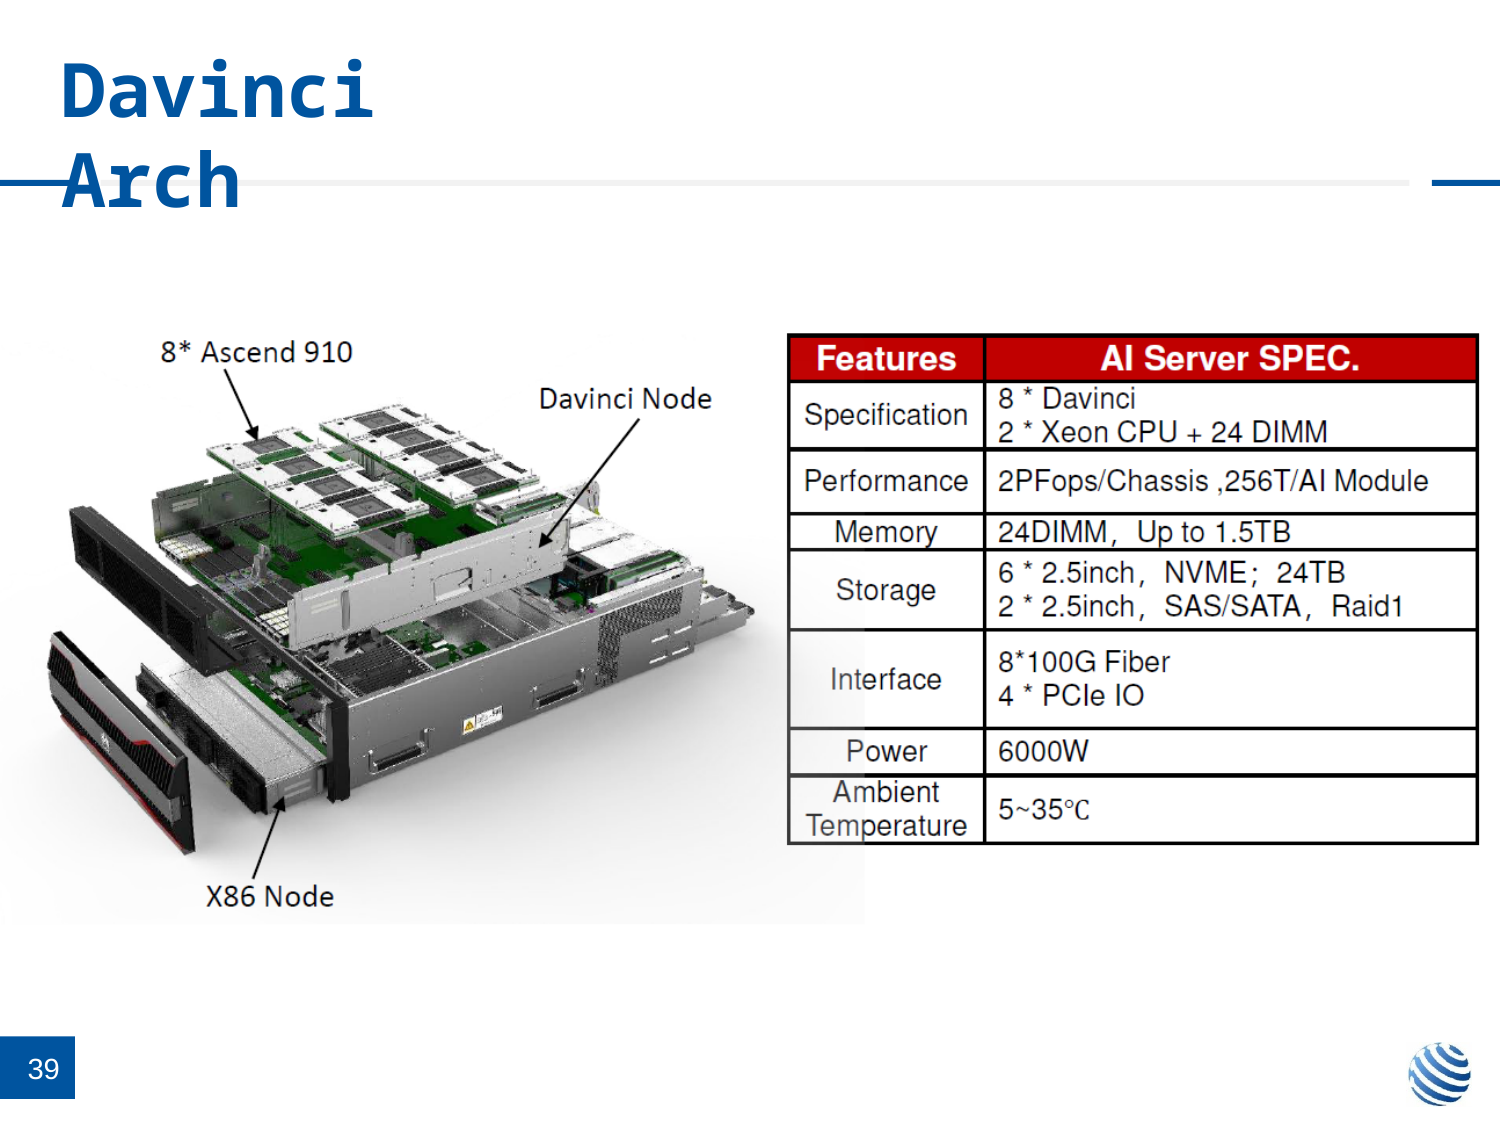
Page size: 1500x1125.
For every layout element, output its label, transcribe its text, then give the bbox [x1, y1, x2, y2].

text_box Davinci Arch [46, 35, 539, 230]
slide_number 39 [0, 1036, 76, 1100]
picture [0, 302, 1500, 1108]
